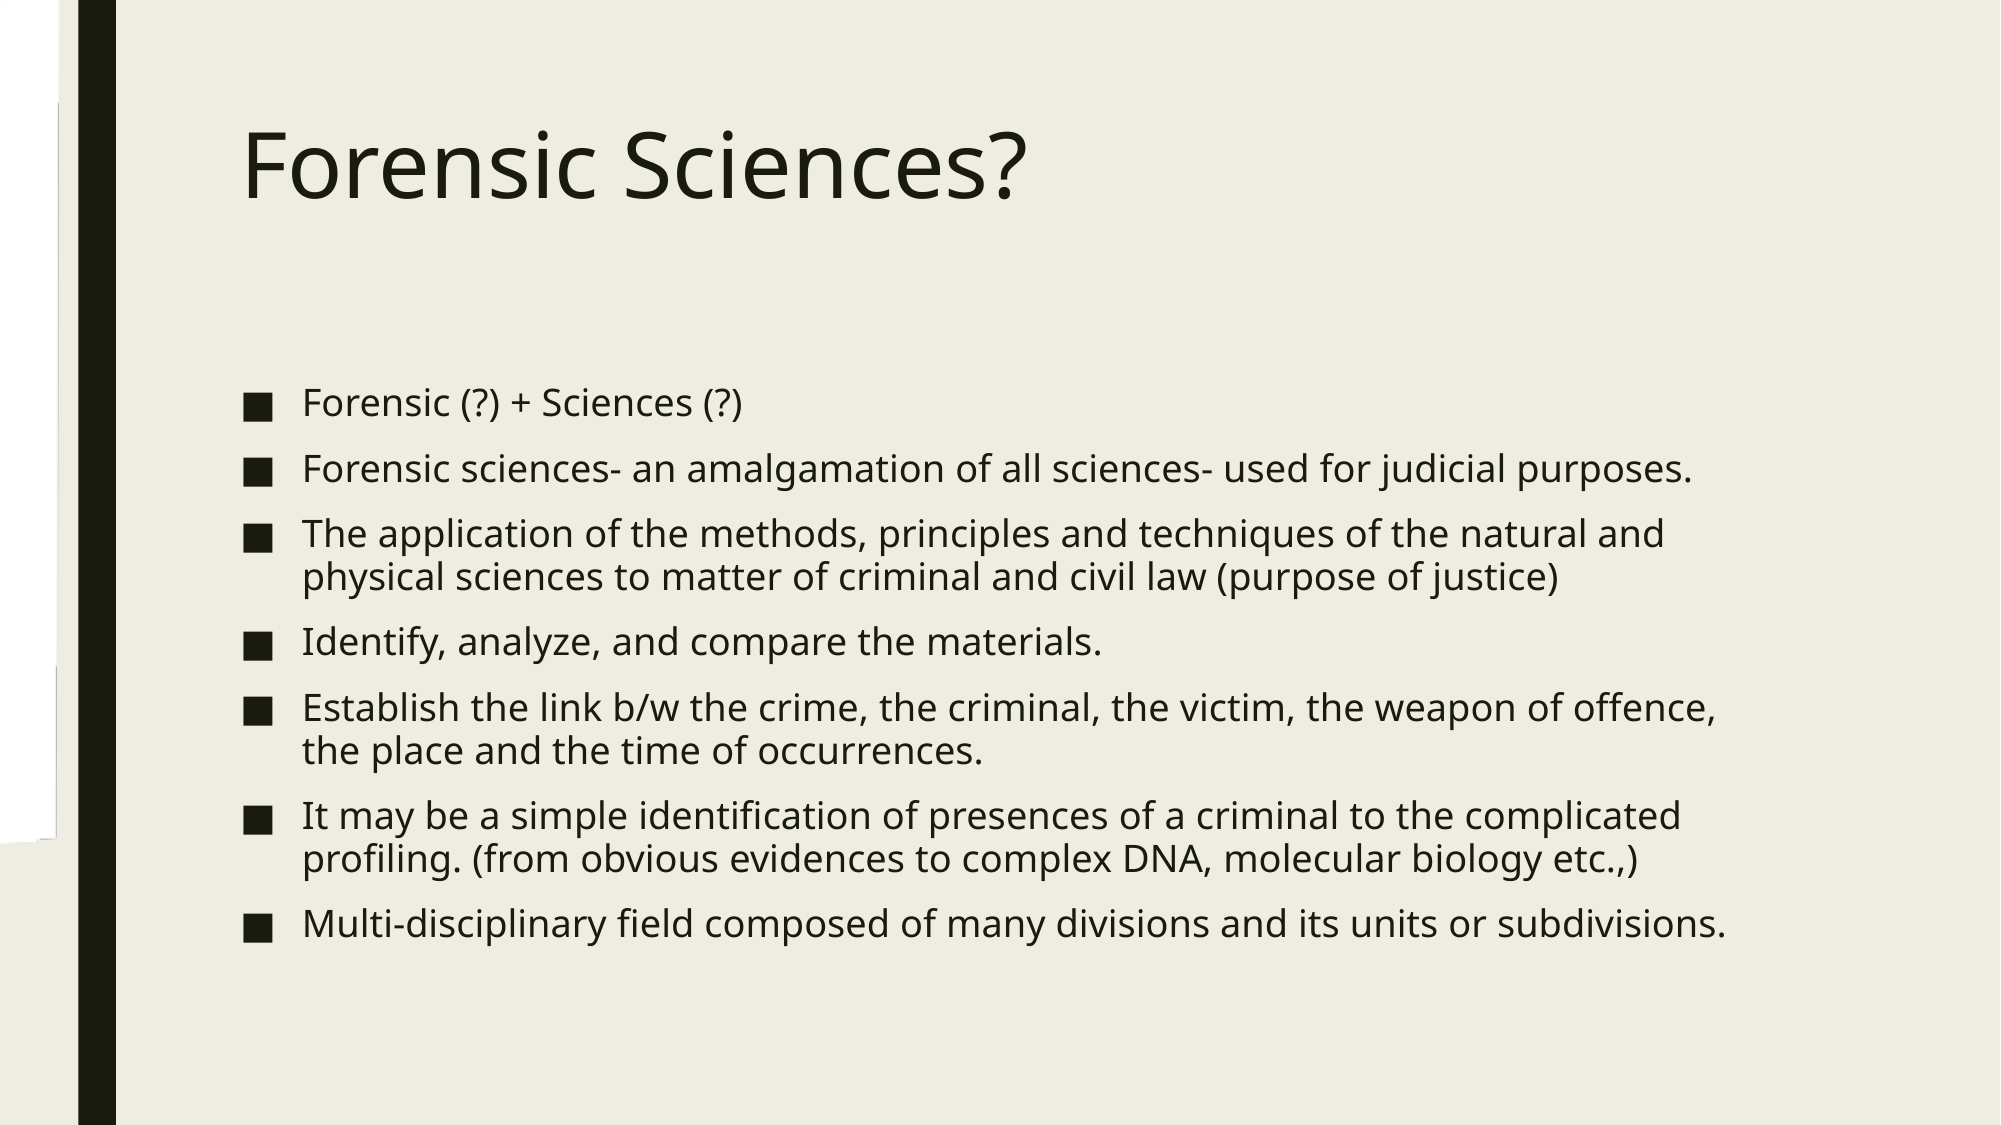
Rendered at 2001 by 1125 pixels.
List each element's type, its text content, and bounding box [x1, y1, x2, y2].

picture [0, 0, 61, 844]
list Forensic (?) + Sciences (?) Forensic sciences- an amalgamation of all sciences- used for judicial purposes. The application of the methods, principles and techniques of the natural and physical sciences to matter of criminal and civil law (purpose of justice) Identify, analyze, and compare the materials. Establish the link b/w the crime, the criminal, the victim, the weapon of offence, the place and the time of occurrences. It may be a simple identification of presences of a criminal to the complicated profiling. (from obvious evidences to complex DNA, molecular biology etc.,) Multi-disciplinary field composed of many divisions and its units or subdivisions. [225, 375, 1800, 963]
title Forensic Sciences? [225, 112, 1800, 357]
